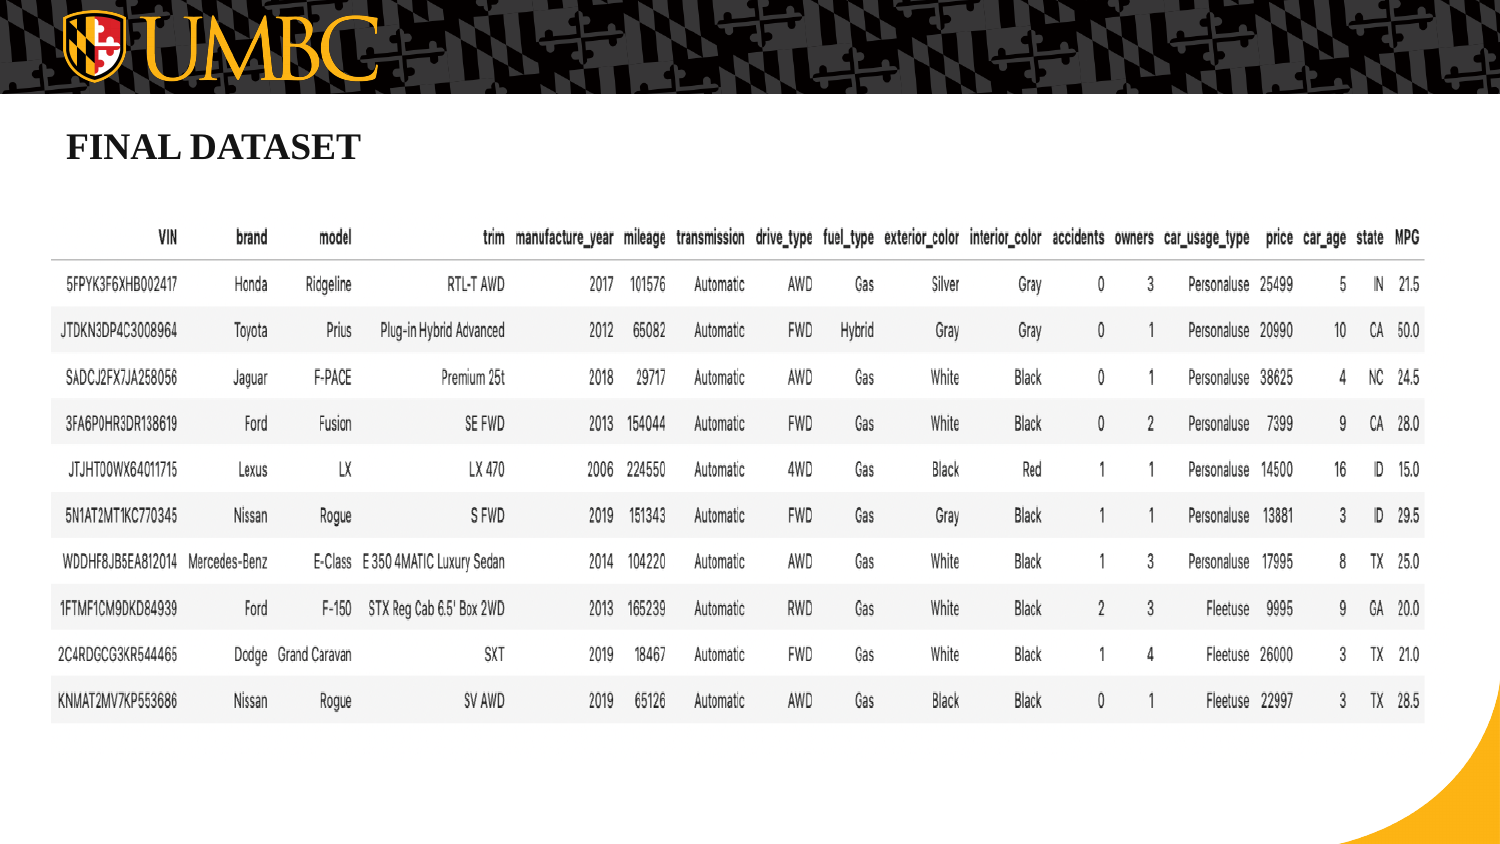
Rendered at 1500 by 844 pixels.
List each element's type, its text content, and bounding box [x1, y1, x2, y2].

picture [0, 0, 1500, 94]
picture [50, 213, 1500, 844]
title FINAL DATASET [51, 106, 1449, 201]
